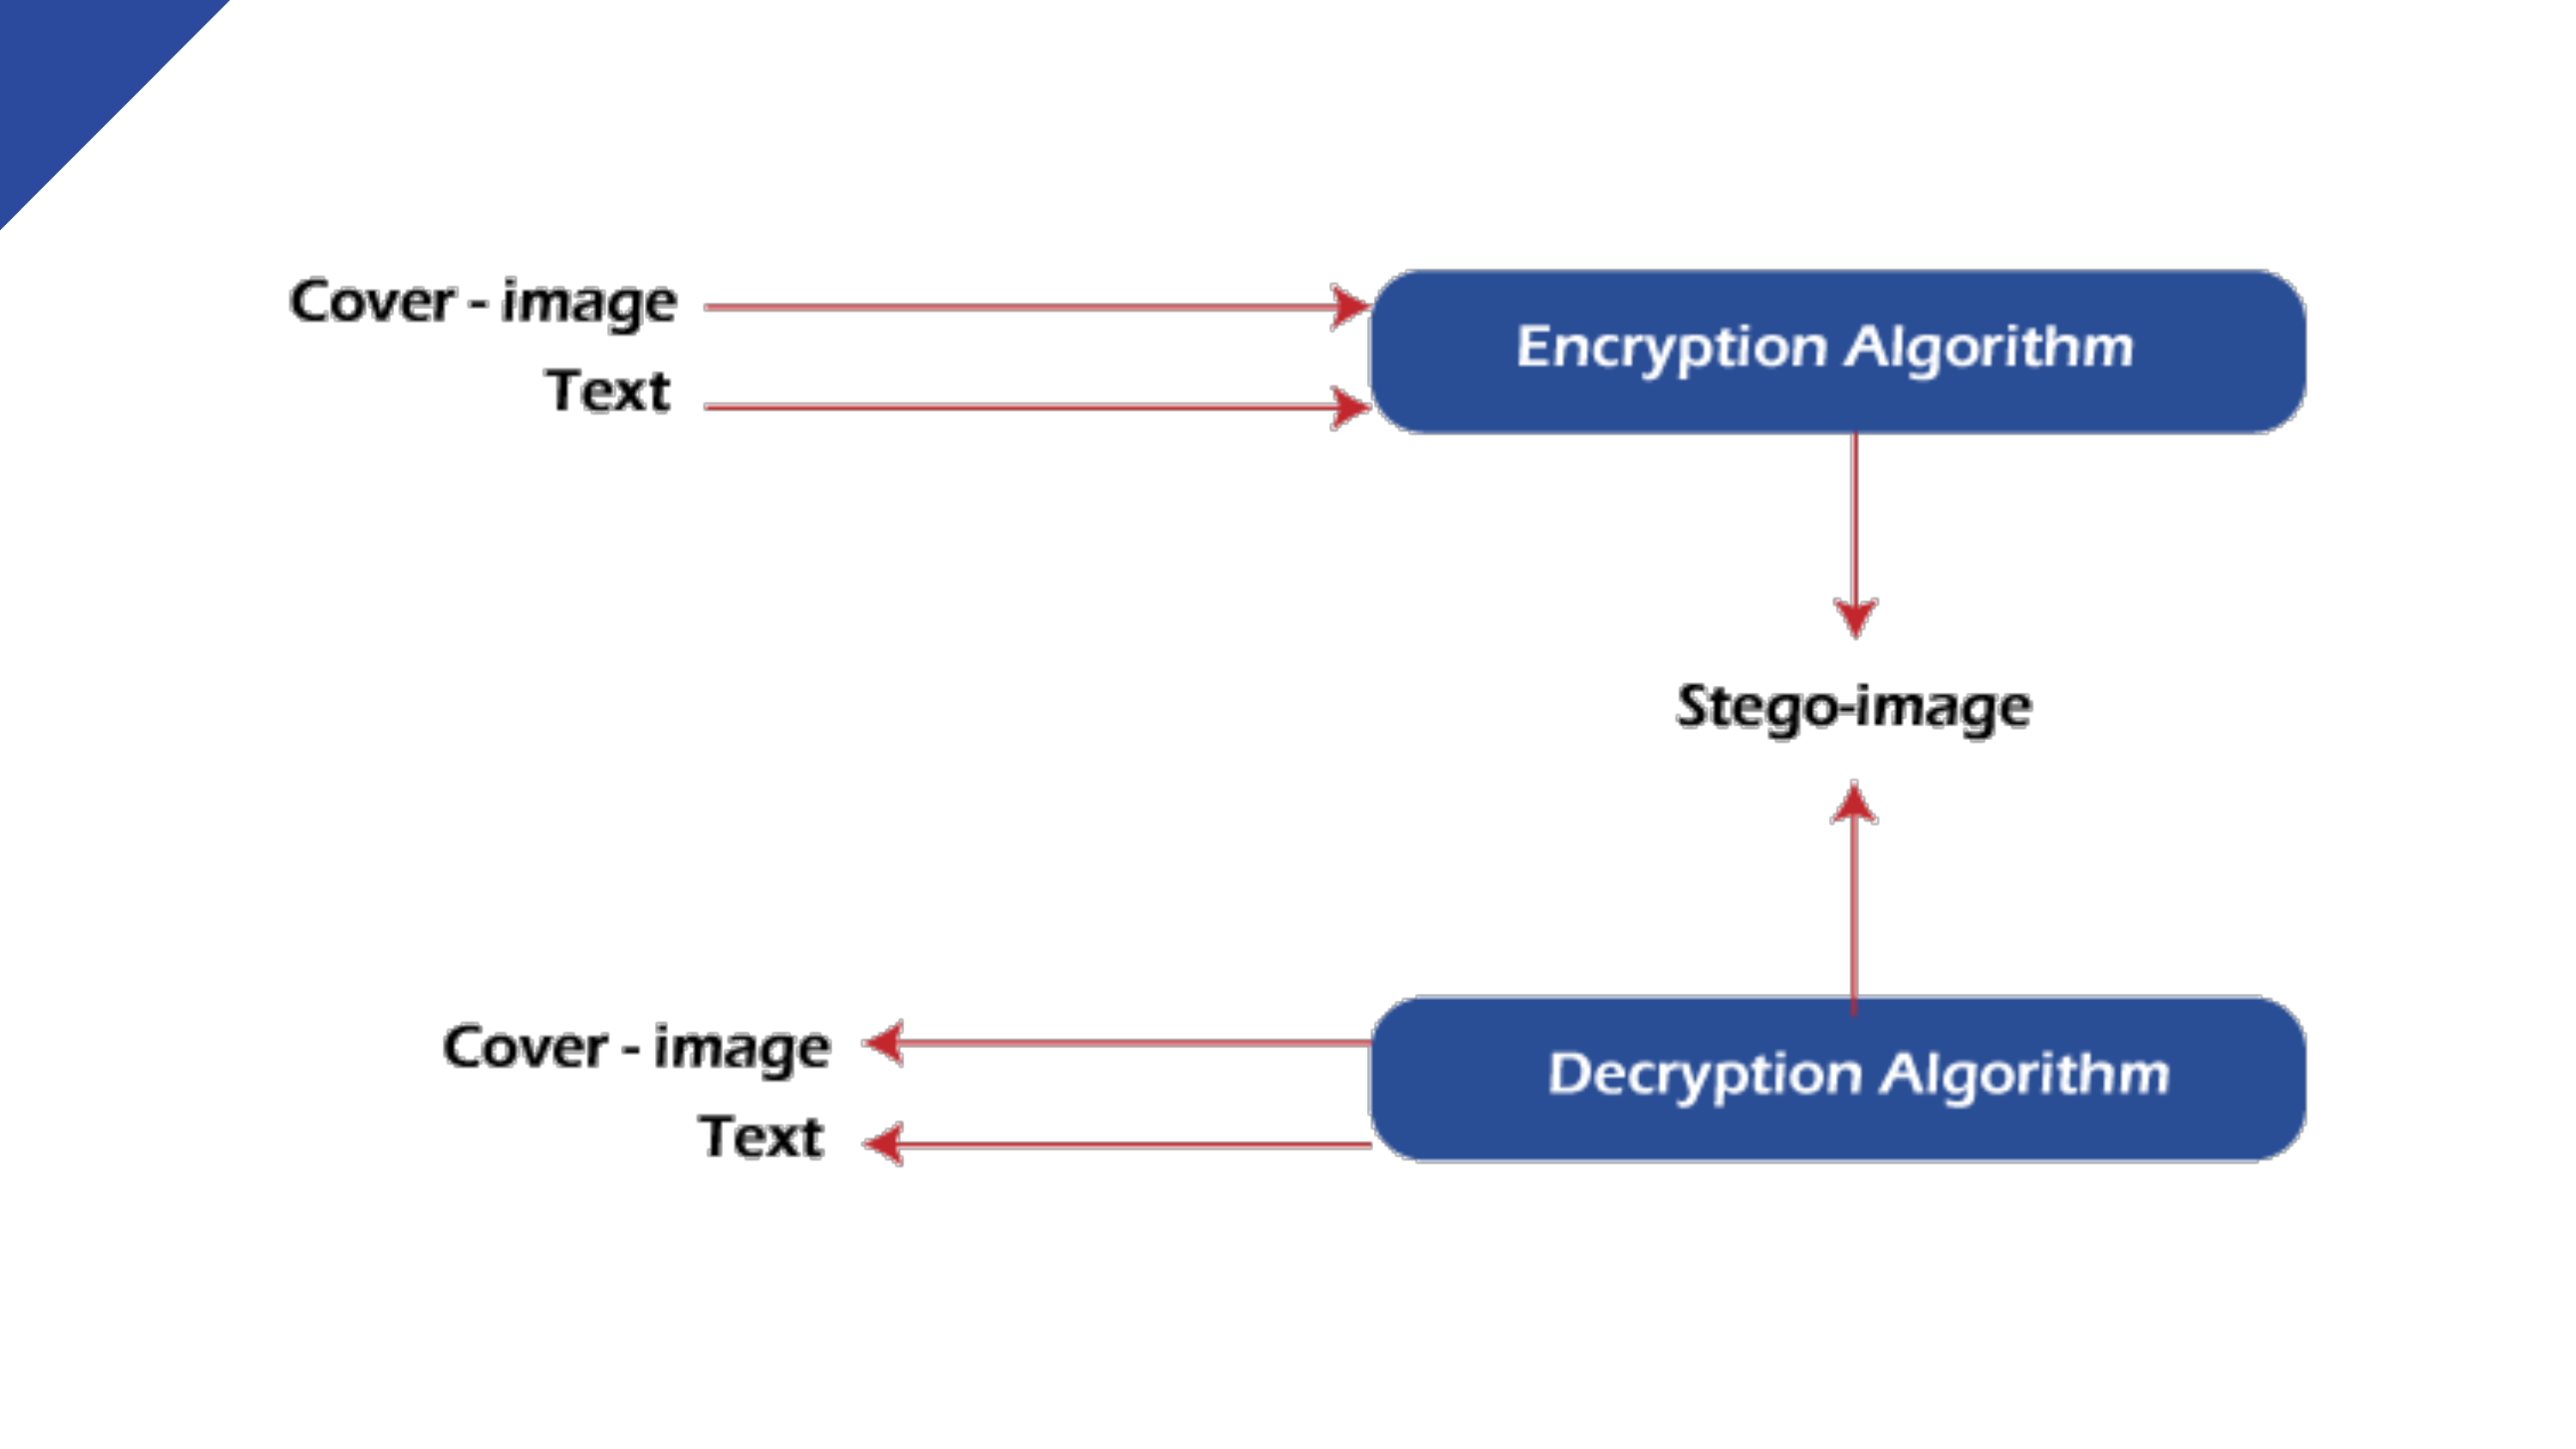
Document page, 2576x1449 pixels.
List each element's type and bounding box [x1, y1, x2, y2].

text_box [0, 0, 231, 231]
text_box [144, 230, 2369, 1222]
